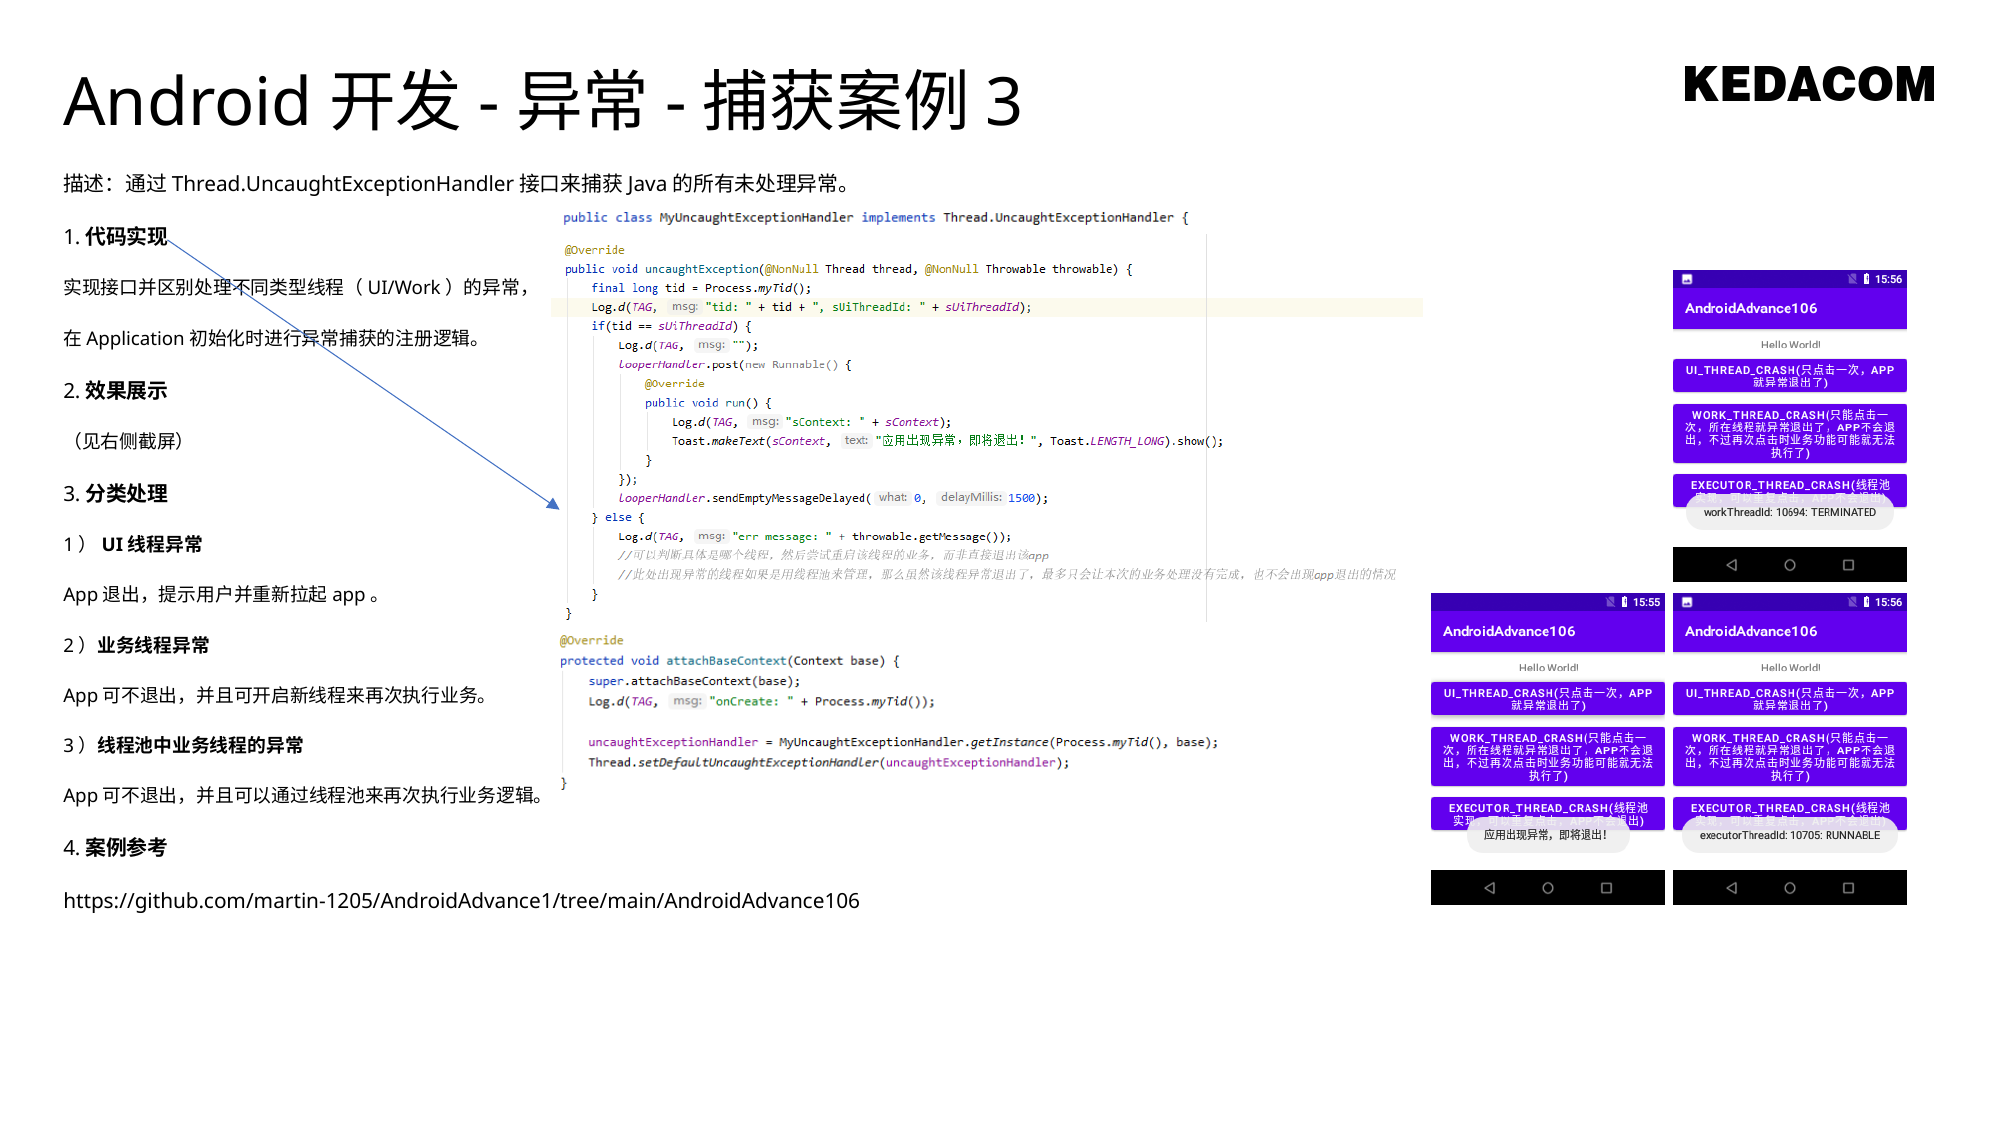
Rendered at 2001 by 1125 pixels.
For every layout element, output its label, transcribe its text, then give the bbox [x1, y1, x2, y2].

picture [1673, 270, 1907, 582]
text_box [167, 239, 560, 510]
picture [1685, 66, 1934, 101]
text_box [551, 197, 1423, 796]
list 描述：通过Thread.UncaughtExceptionHandler接口来捕获Java的所有未处理异常。 1.代码实现 实现接口并区别处理不同类型线程（UI/Work）的异常， 在Application初始化时进行异常捕获的注册逻辑。 2.效果展示 （见右侧截屏） 3.分类处理 1）UI线程异常 App退出，提示用户并重新拉起app。 2）业务线程异常 App可不退出，并且可开启新线程来再次执行业务。 3）线程池中业务线程的异常 App可不退出，并且可以通过线程池来再次执行业务逻辑。 4.案例参考 https://github.com/martin-1205/AndroidAdvance1/tree/main/AndroidAdvance106 [48, 155, 1950, 1059]
list Android开发-异常-捕获案例3 [48, 51, 1661, 151]
picture [1431, 593, 1665, 905]
picture [1672, 593, 1907, 905]
